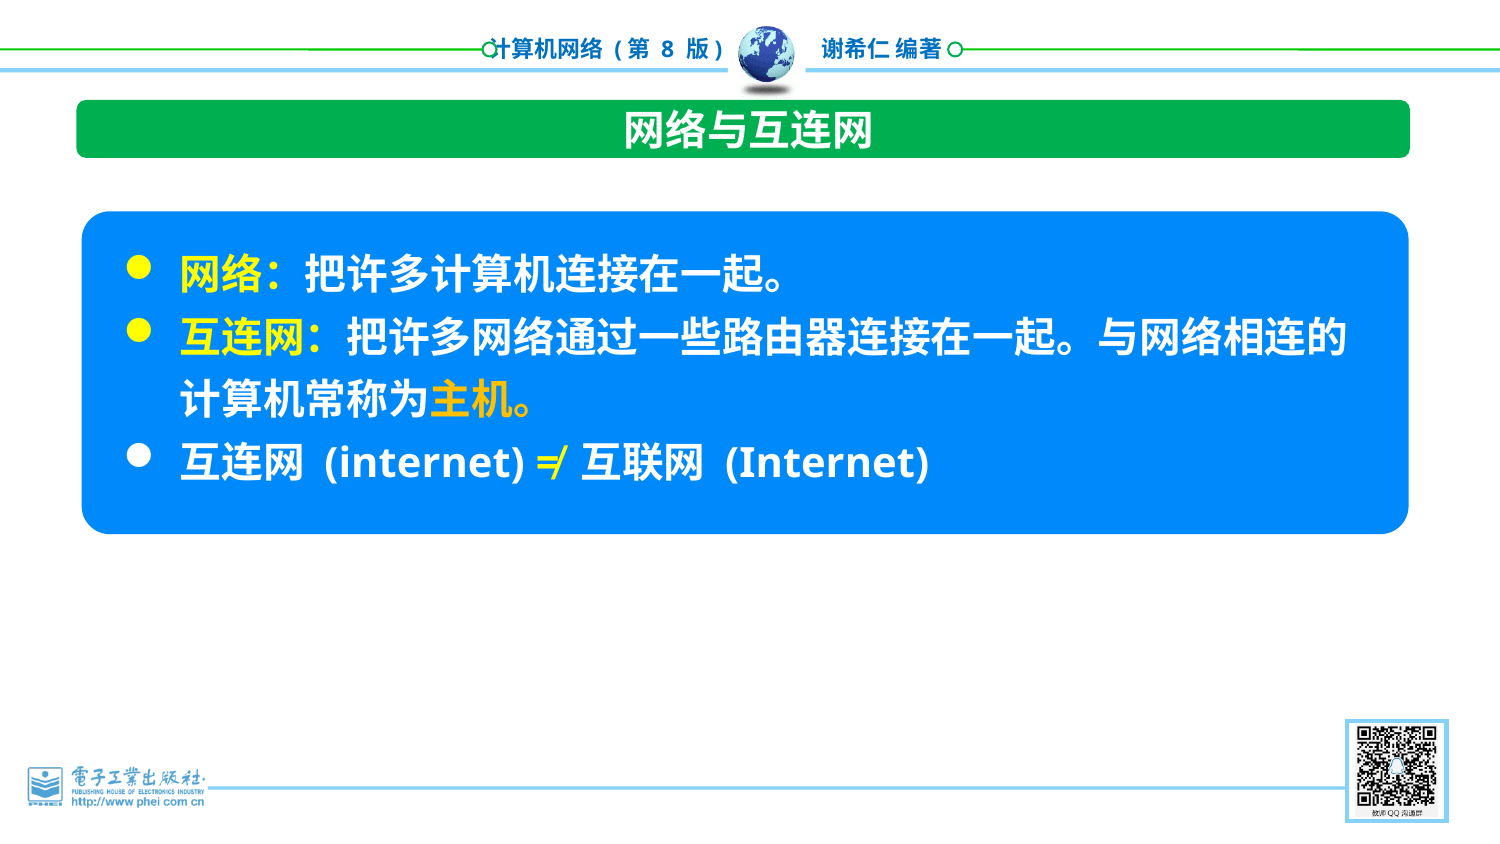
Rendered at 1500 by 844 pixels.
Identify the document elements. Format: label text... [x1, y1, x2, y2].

text_box 网络：把许多计算机连接在一起。 互连网：把许多网络通过一些路由器连接在一起。与网络相连的计算机常称为主机。 互连网 (internet) ≠ 互联网 (Internet) [108, 228, 1381, 493]
text_box [81, 211, 1409, 535]
picture [736, 24, 796, 99]
list 网络与互连网 [204, 99, 1293, 158]
picture [23, 764, 208, 809]
picture [1355, 724, 1438, 817]
